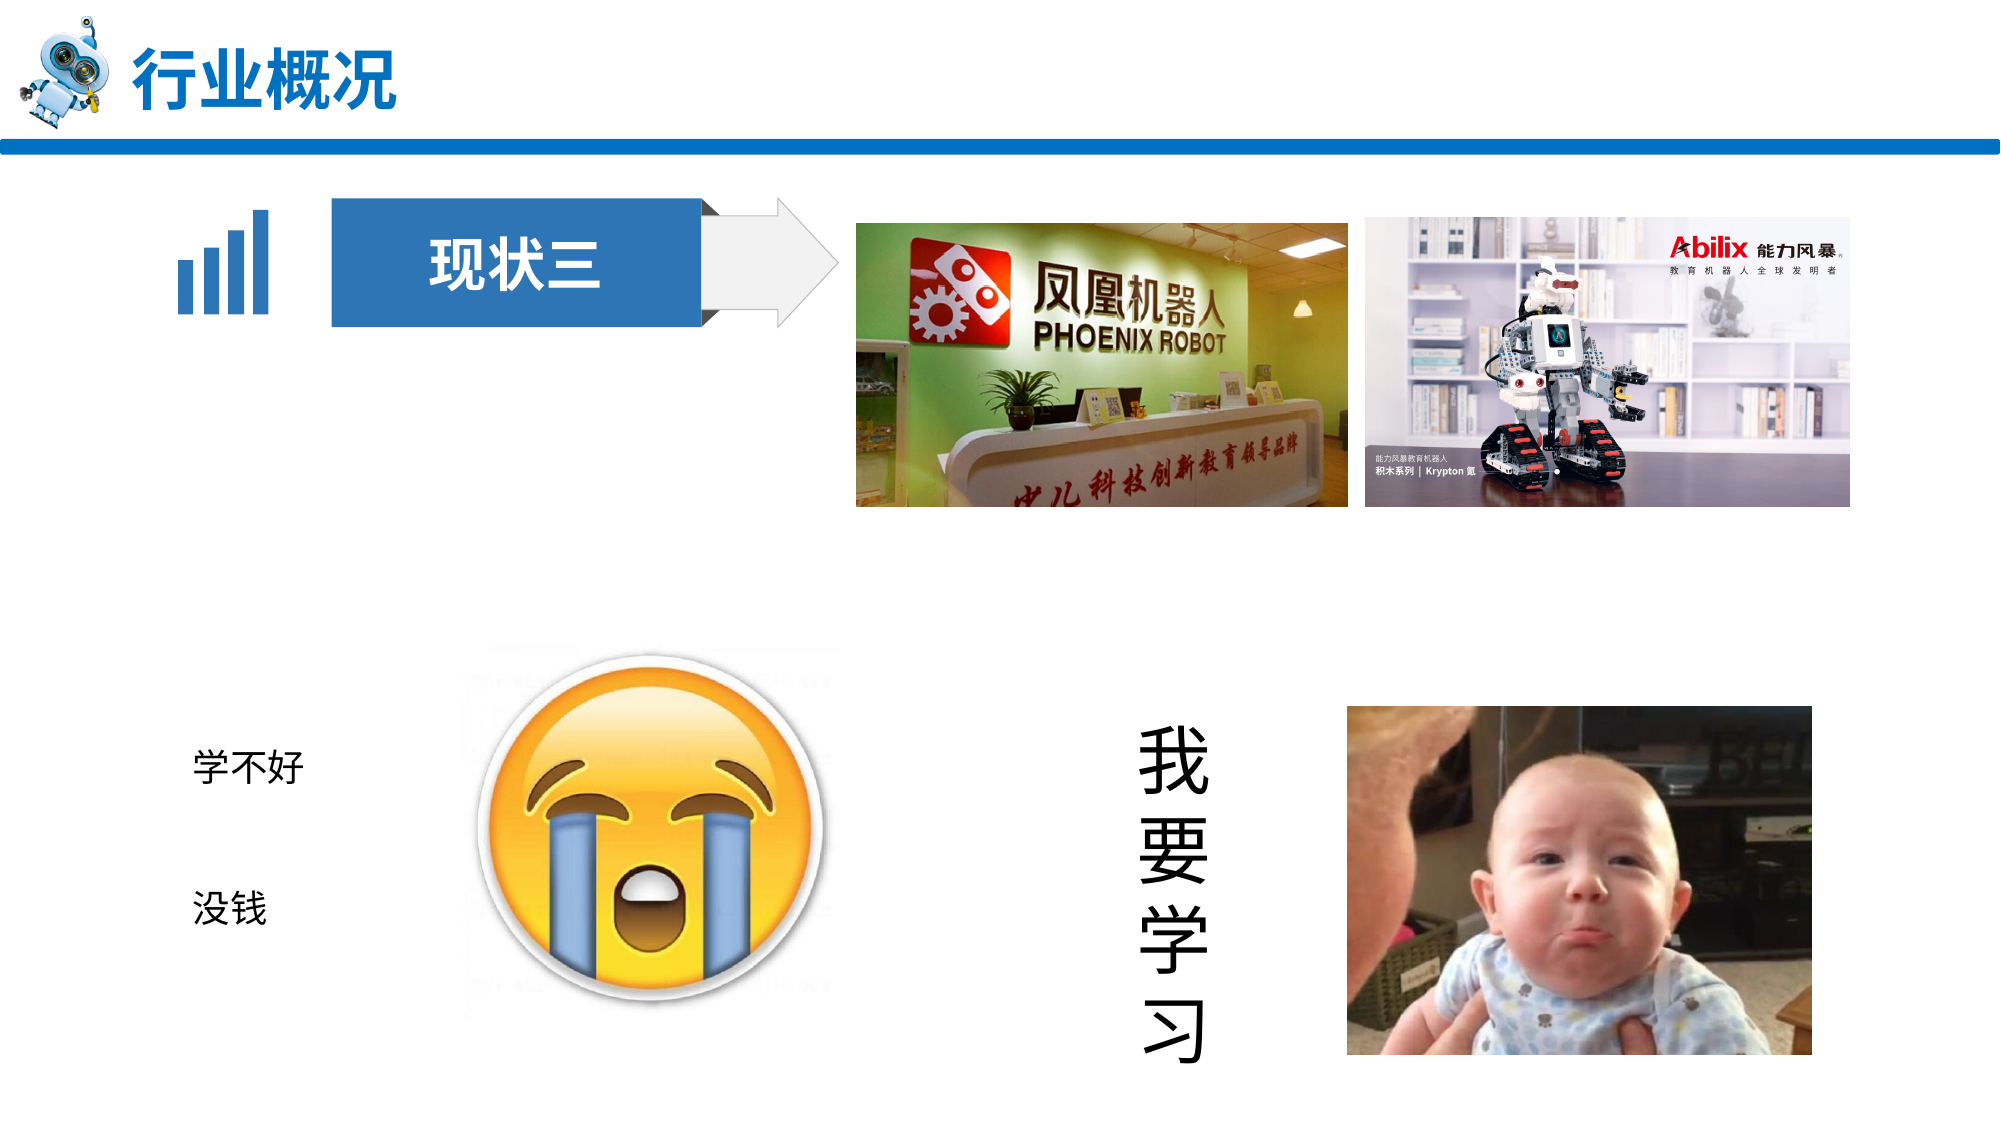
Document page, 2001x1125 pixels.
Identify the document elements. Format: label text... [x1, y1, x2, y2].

text_box 学不好 [178, 736, 438, 796]
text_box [856, 217, 1850, 507]
text_box [0, 137, 2000, 156]
text_box 我要学习 [1121, 706, 1248, 1082]
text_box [178, 209, 269, 315]
picture [459, 642, 839, 1022]
picture [1347, 706, 1812, 1055]
picture [16, 0, 119, 138]
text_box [331, 198, 839, 328]
text_box 没钱 [178, 877, 377, 938]
text_box 行业概况 [119, 30, 414, 126]
